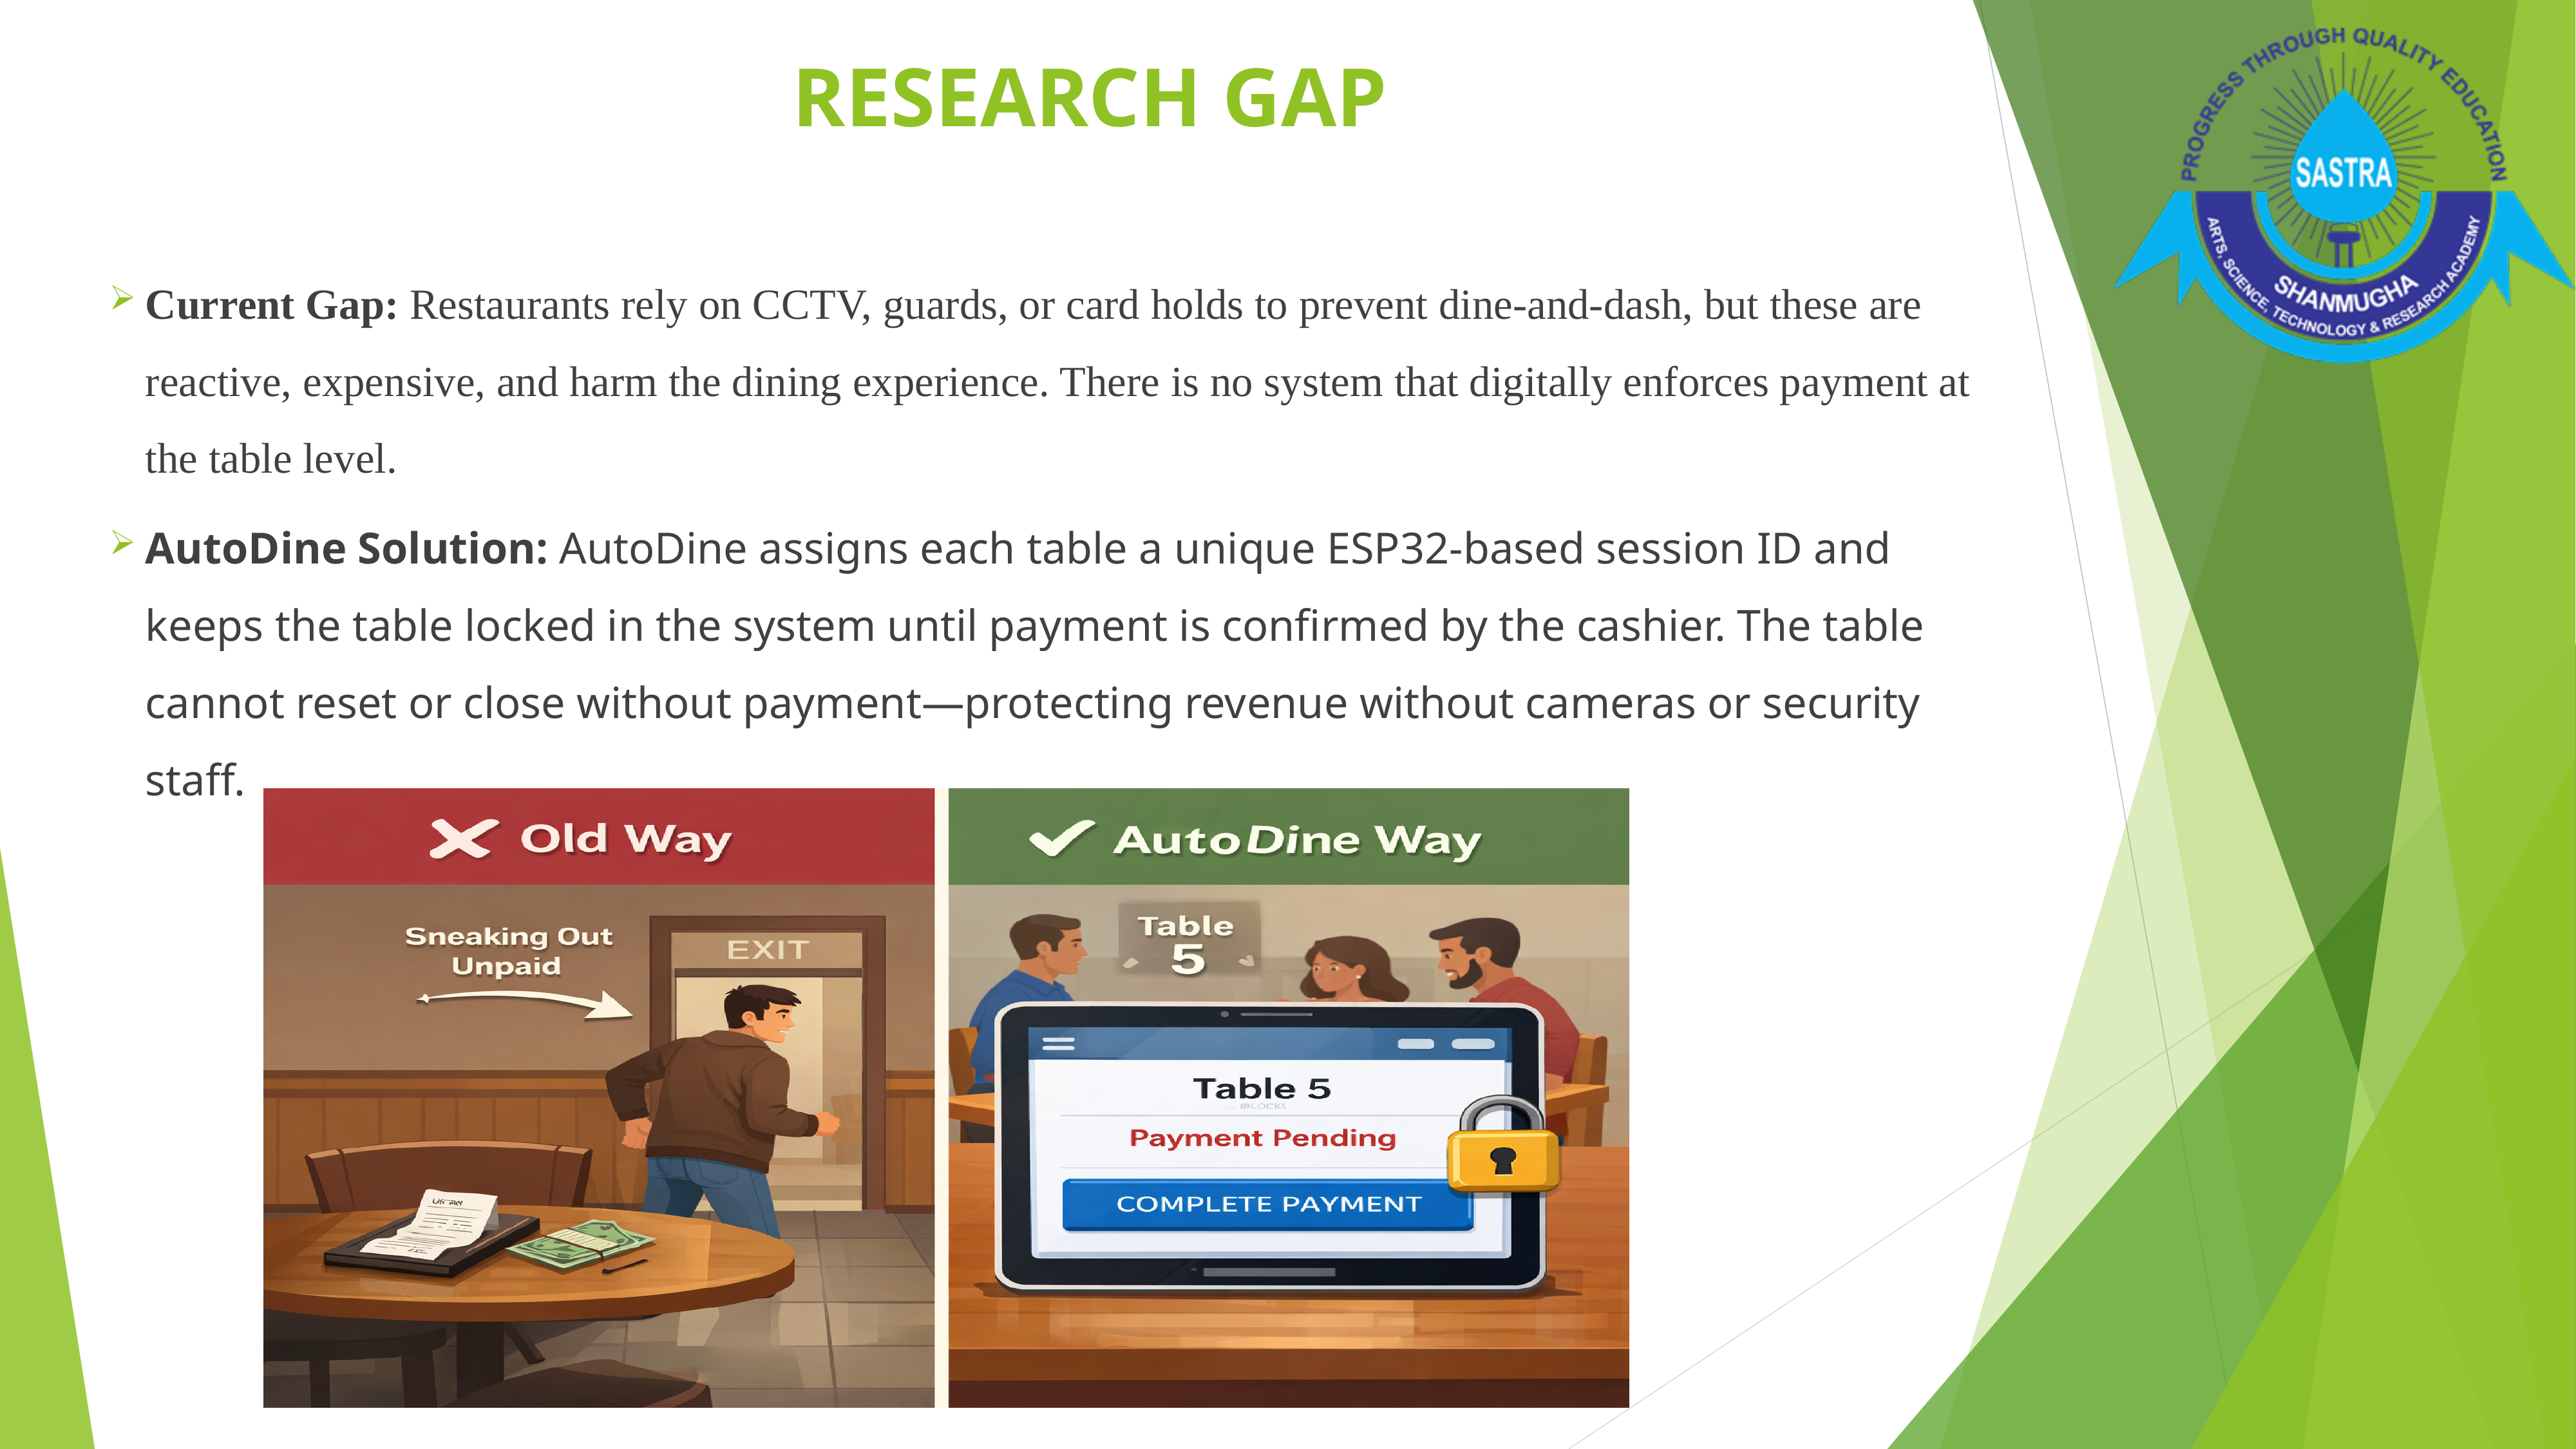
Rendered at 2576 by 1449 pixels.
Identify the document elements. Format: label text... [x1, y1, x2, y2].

picture [2113, 28, 2576, 363]
list Current Gap: Restaurants rely on CCTV, guards, or card holds to prevent dine-and-dash, but these are reactive, expensive, and harm the dining experience. There is no system that digitally enforces payment at the table level. AutoDine Solution: AutoDine assigns each table a unique ESP32-based session ID and keeps the table locked in the system until payment is confirmed by the cashier. The table cannot reset or close without payment—protecting revenue without cameras or security staff. [104, 245, 1999, 744]
title RESEARCH GAP [181, 41, 1999, 217]
picture [263, 788, 1629, 1408]
